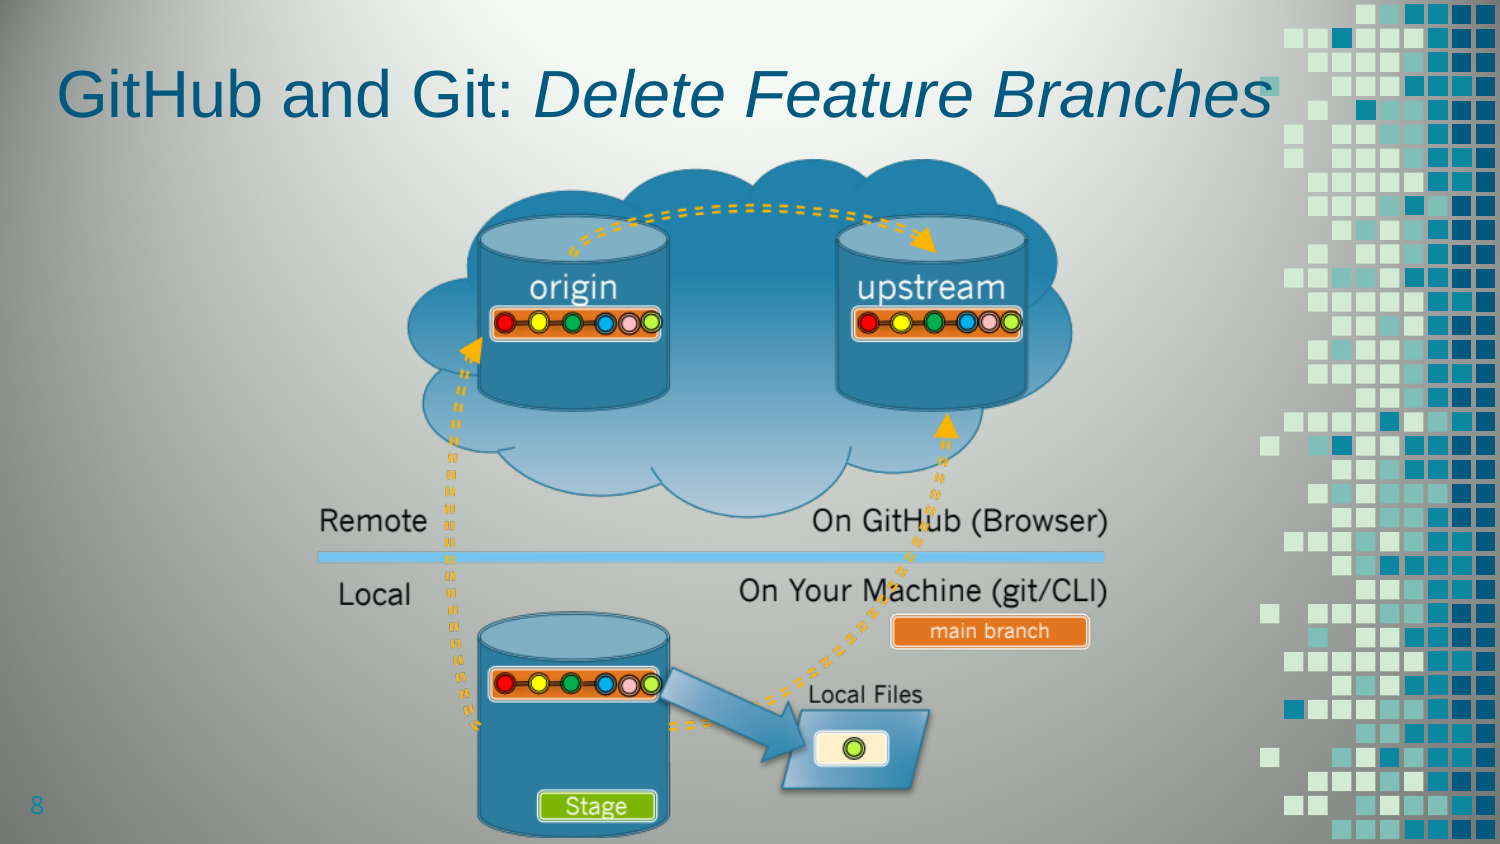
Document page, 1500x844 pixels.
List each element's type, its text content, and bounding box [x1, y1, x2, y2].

picture [0, 0, 1500, 844]
slide_number 8 [15, 774, 105, 839]
title GitHub and Git: Delete Feature Branches [41, 4, 1326, 146]
